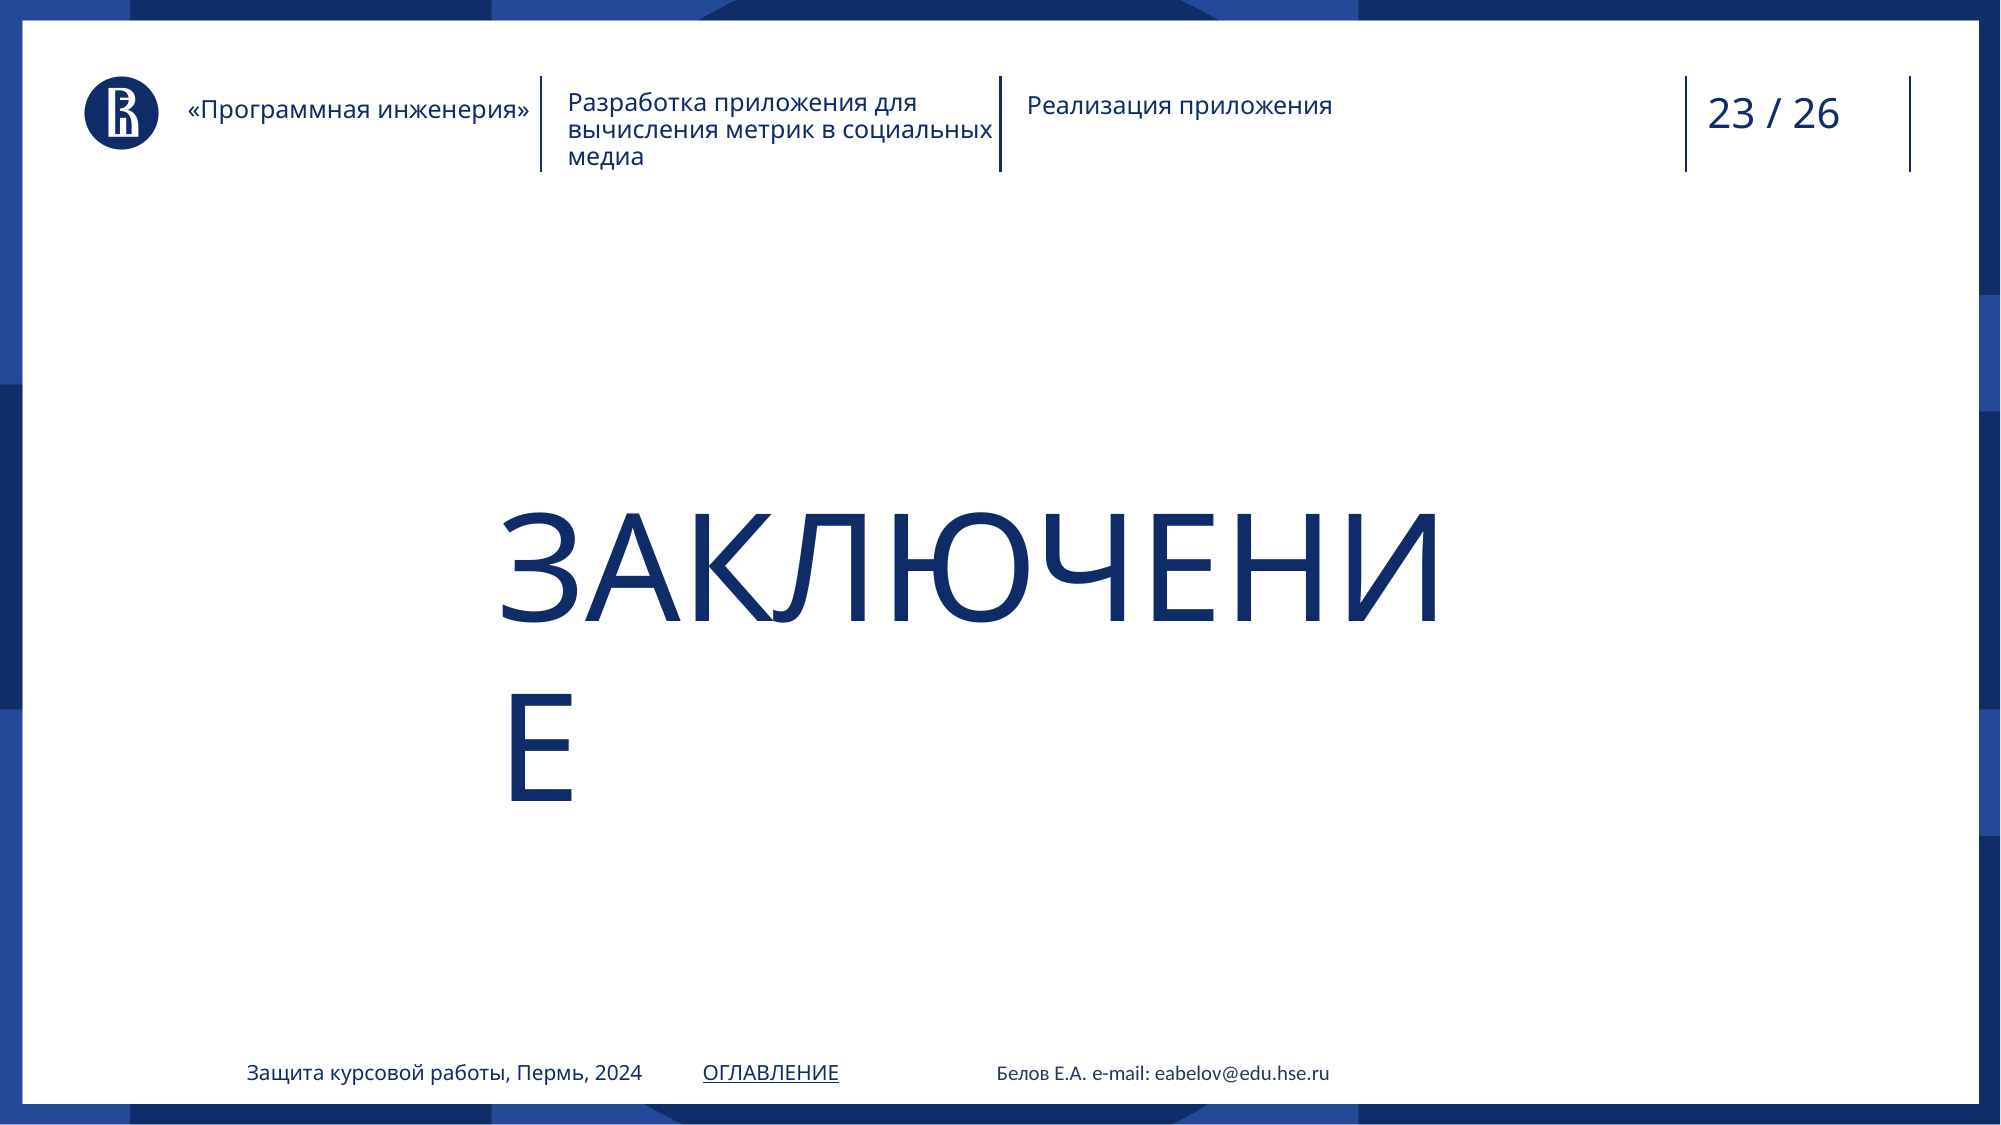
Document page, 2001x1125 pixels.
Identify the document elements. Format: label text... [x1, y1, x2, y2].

list Реализация приложения [1026, 90, 1367, 157]
list Разработка приложения для вычисления метрик в социальных медиа [567, 90, 1000, 157]
text_box «Программная инженерия» [172, 90, 547, 166]
text_box Защита курсовой работы, Пермь, 2024 ОГЛАВЛЕНИЕ Белов Е.А. e-mail: eabelov@edu.hse.ru [157, 1051, 2000, 1120]
text_box ЗАКЛЮЧЕНИЕ [482, 463, 1518, 839]
picture [0, 0, 2001, 1125]
